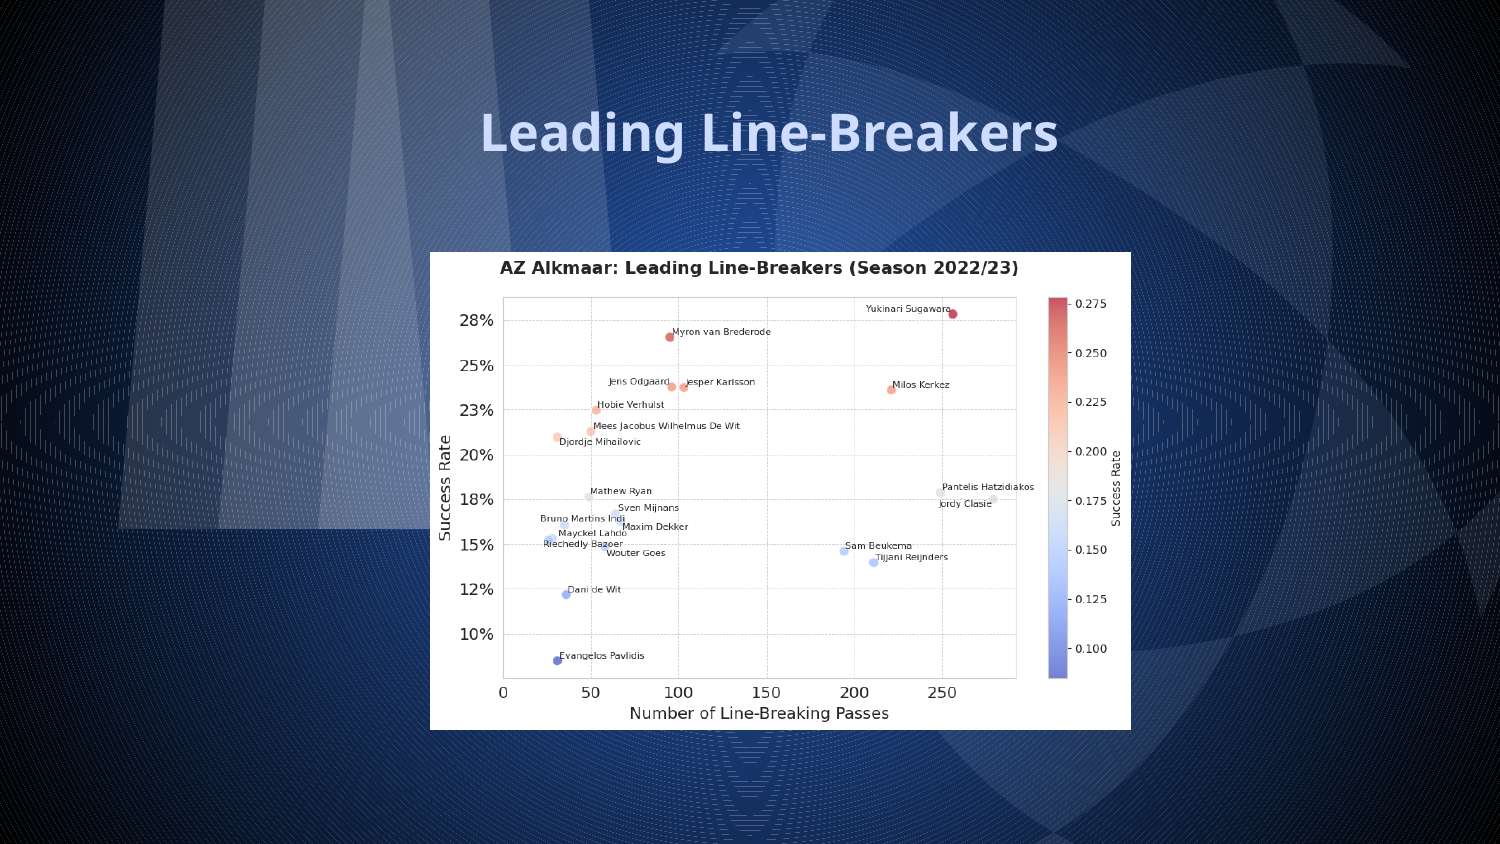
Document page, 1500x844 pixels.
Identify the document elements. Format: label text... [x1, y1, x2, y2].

picture [429, 251, 1131, 731]
title Leading Line-Breakers [464, 79, 1097, 178]
